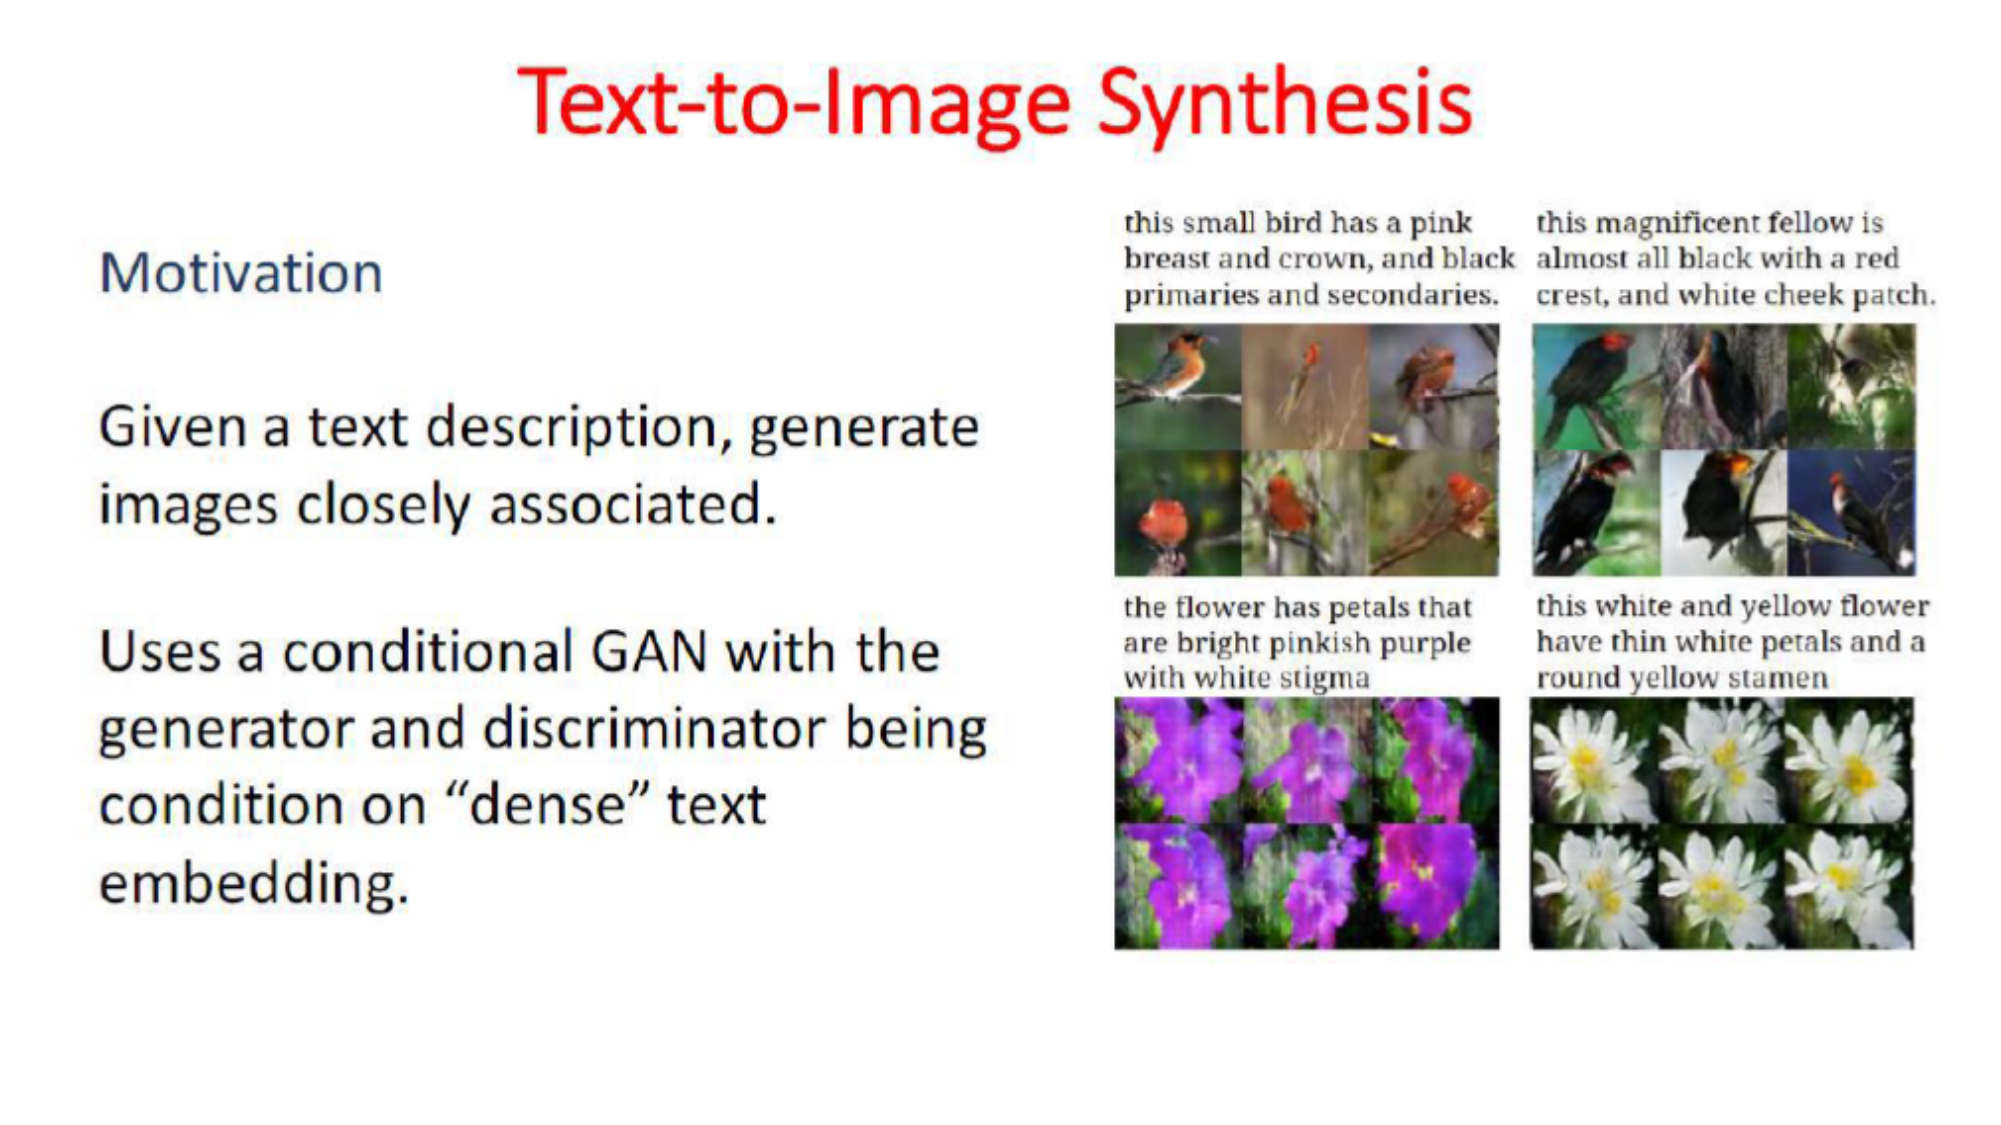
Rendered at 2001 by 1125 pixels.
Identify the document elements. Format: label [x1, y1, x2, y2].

list [38, 41, 1962, 964]
